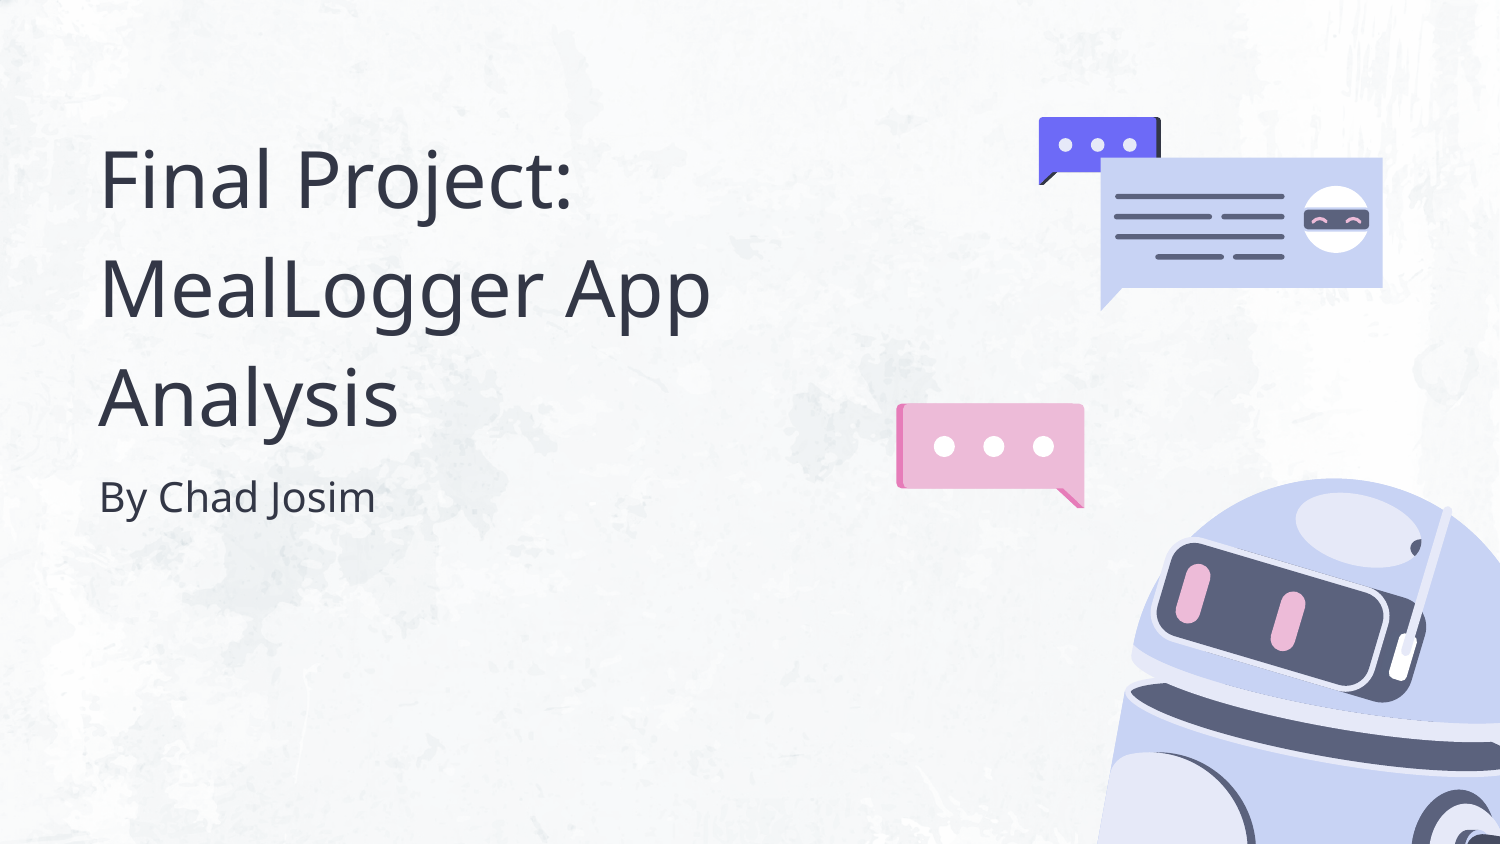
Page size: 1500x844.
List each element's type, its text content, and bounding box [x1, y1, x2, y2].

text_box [1067, 478, 1500, 844]
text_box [1100, 157, 1383, 312]
title Final Project: MealLogger App Analysis By Chad Josim [83, 165, 847, 471]
picture [0, 0, 1500, 844]
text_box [896, 403, 1085, 509]
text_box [1038, 116, 1162, 186]
